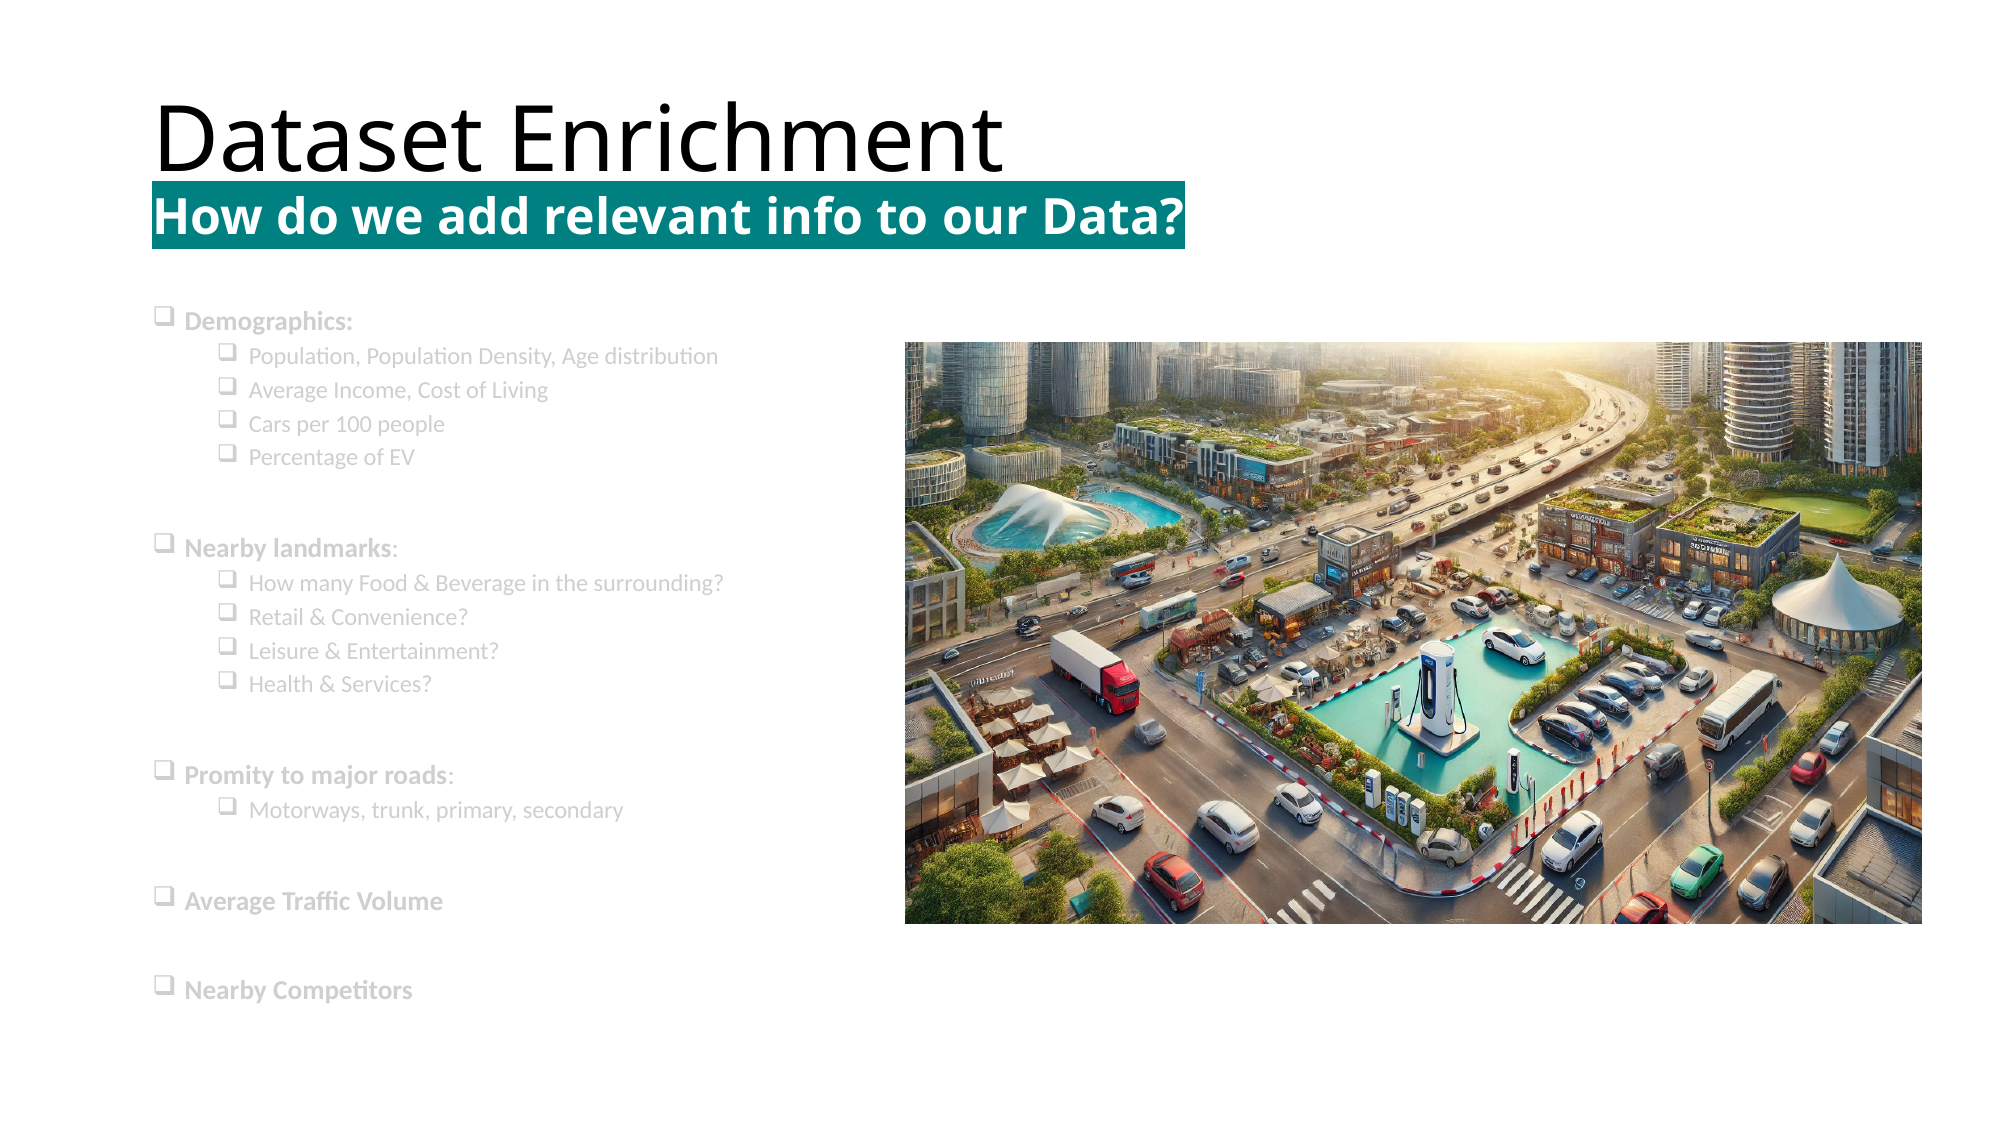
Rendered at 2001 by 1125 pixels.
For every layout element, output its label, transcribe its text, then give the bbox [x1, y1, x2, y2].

title Dataset Enrichment How do we add relevant info to our Data? [137, 59, 1863, 278]
picture [905, 342, 1922, 924]
list Demographics: Population, Population Density, Age distribution Average Income, Cost of Living Cars per 100 people Percentage of EV Nearby landmarks: How many Food & Beverage in the surrounding? Retail & Convenience? Leisure & Entertainment? Health & Services? Promity to major roads: Motorways, trunk, primary, secondary Average Traffic Volume Nearby Competitors [137, 299, 988, 1014]
